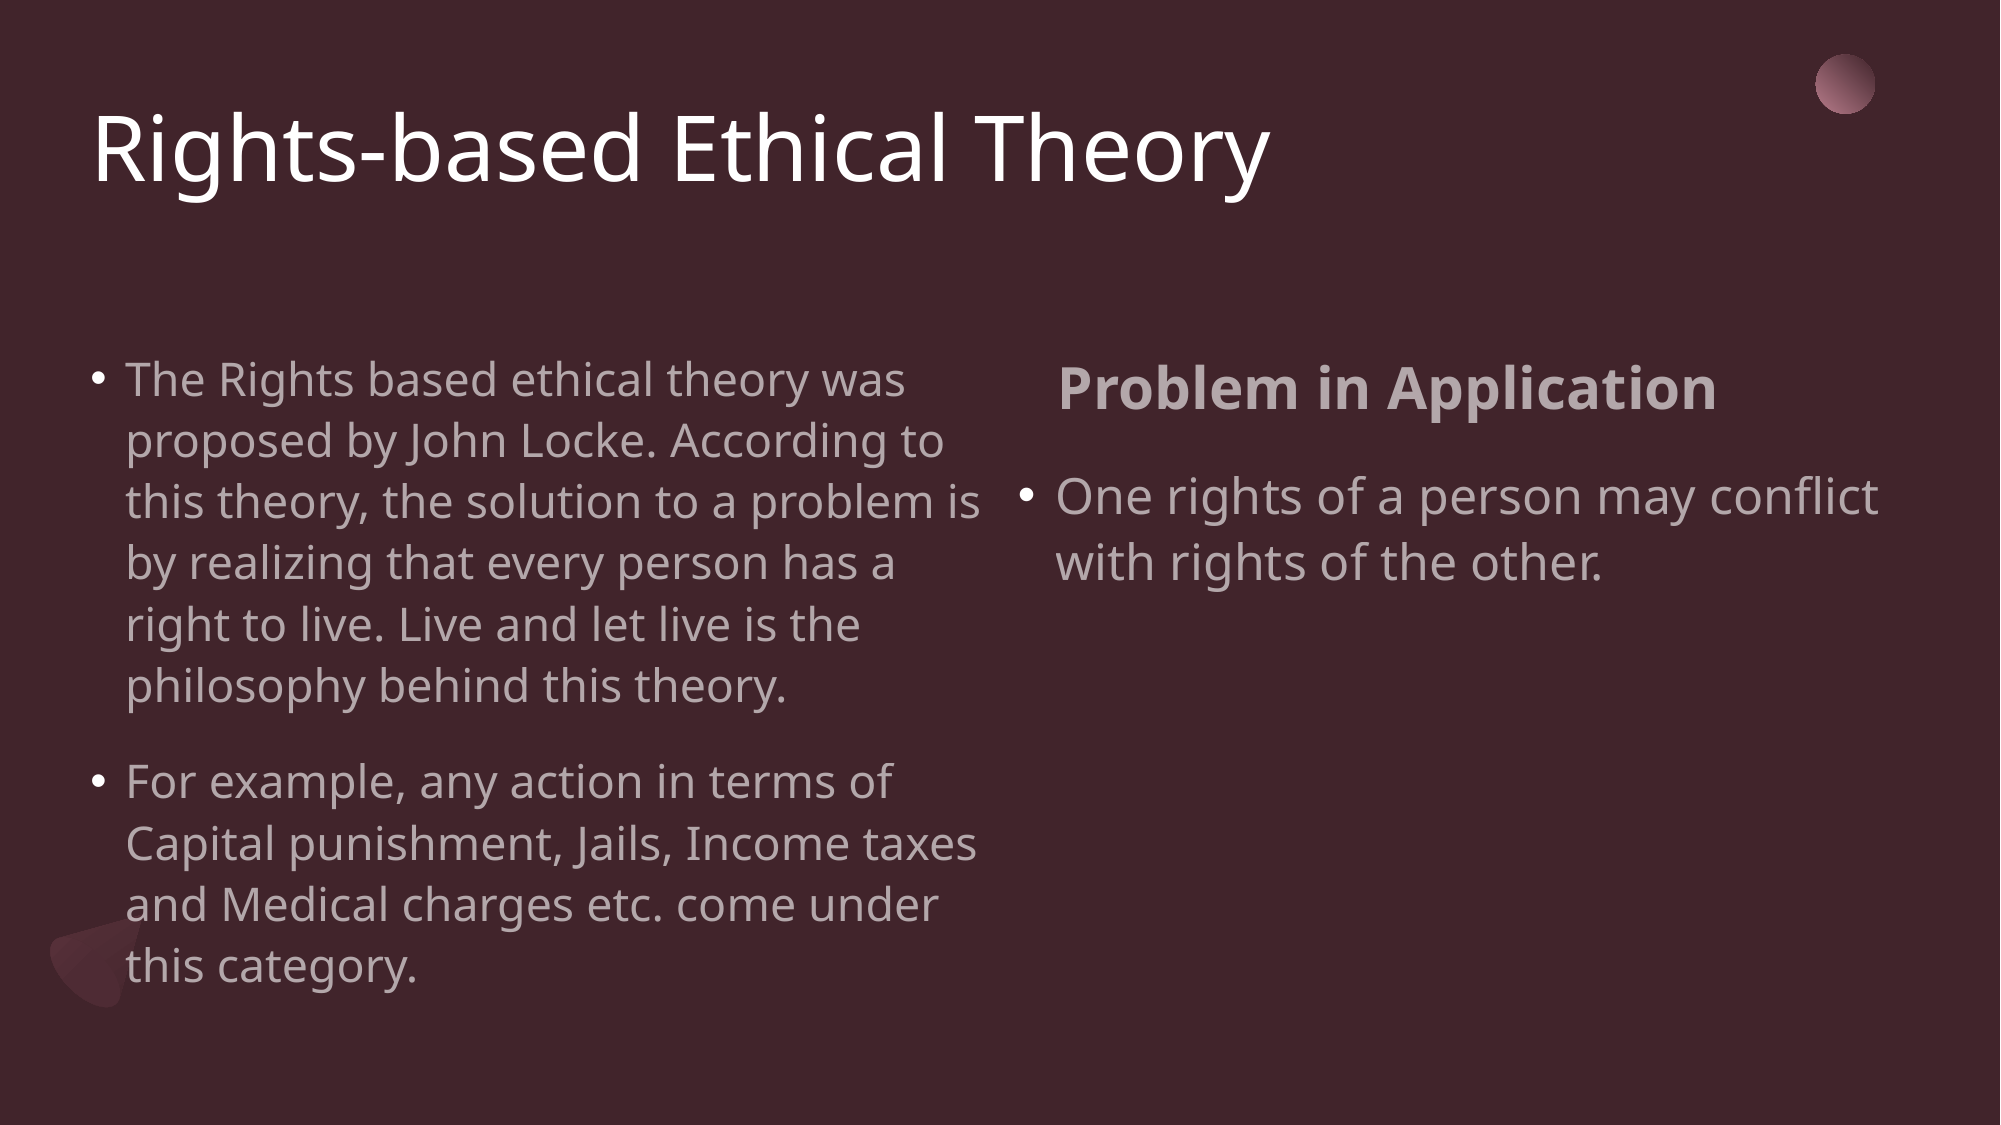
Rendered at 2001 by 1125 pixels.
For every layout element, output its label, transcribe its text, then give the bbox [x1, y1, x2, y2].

list Problem in Application One rights of a person may conflict with rights of the other. [1017, 343, 1910, 1000]
list The Rights based ethical theory was proposed by John Locke. According to this theory, the solution to a problem is by realizing that every person has a right to live. Live and let live is the philosophy behind this theory. For example, any action in terms of Capital punishment, Jails, Income taxes and Medical charges etc. come under this category. [90, 343, 982, 1000]
title Rights-based Ethical Theory [90, 90, 1910, 309]
